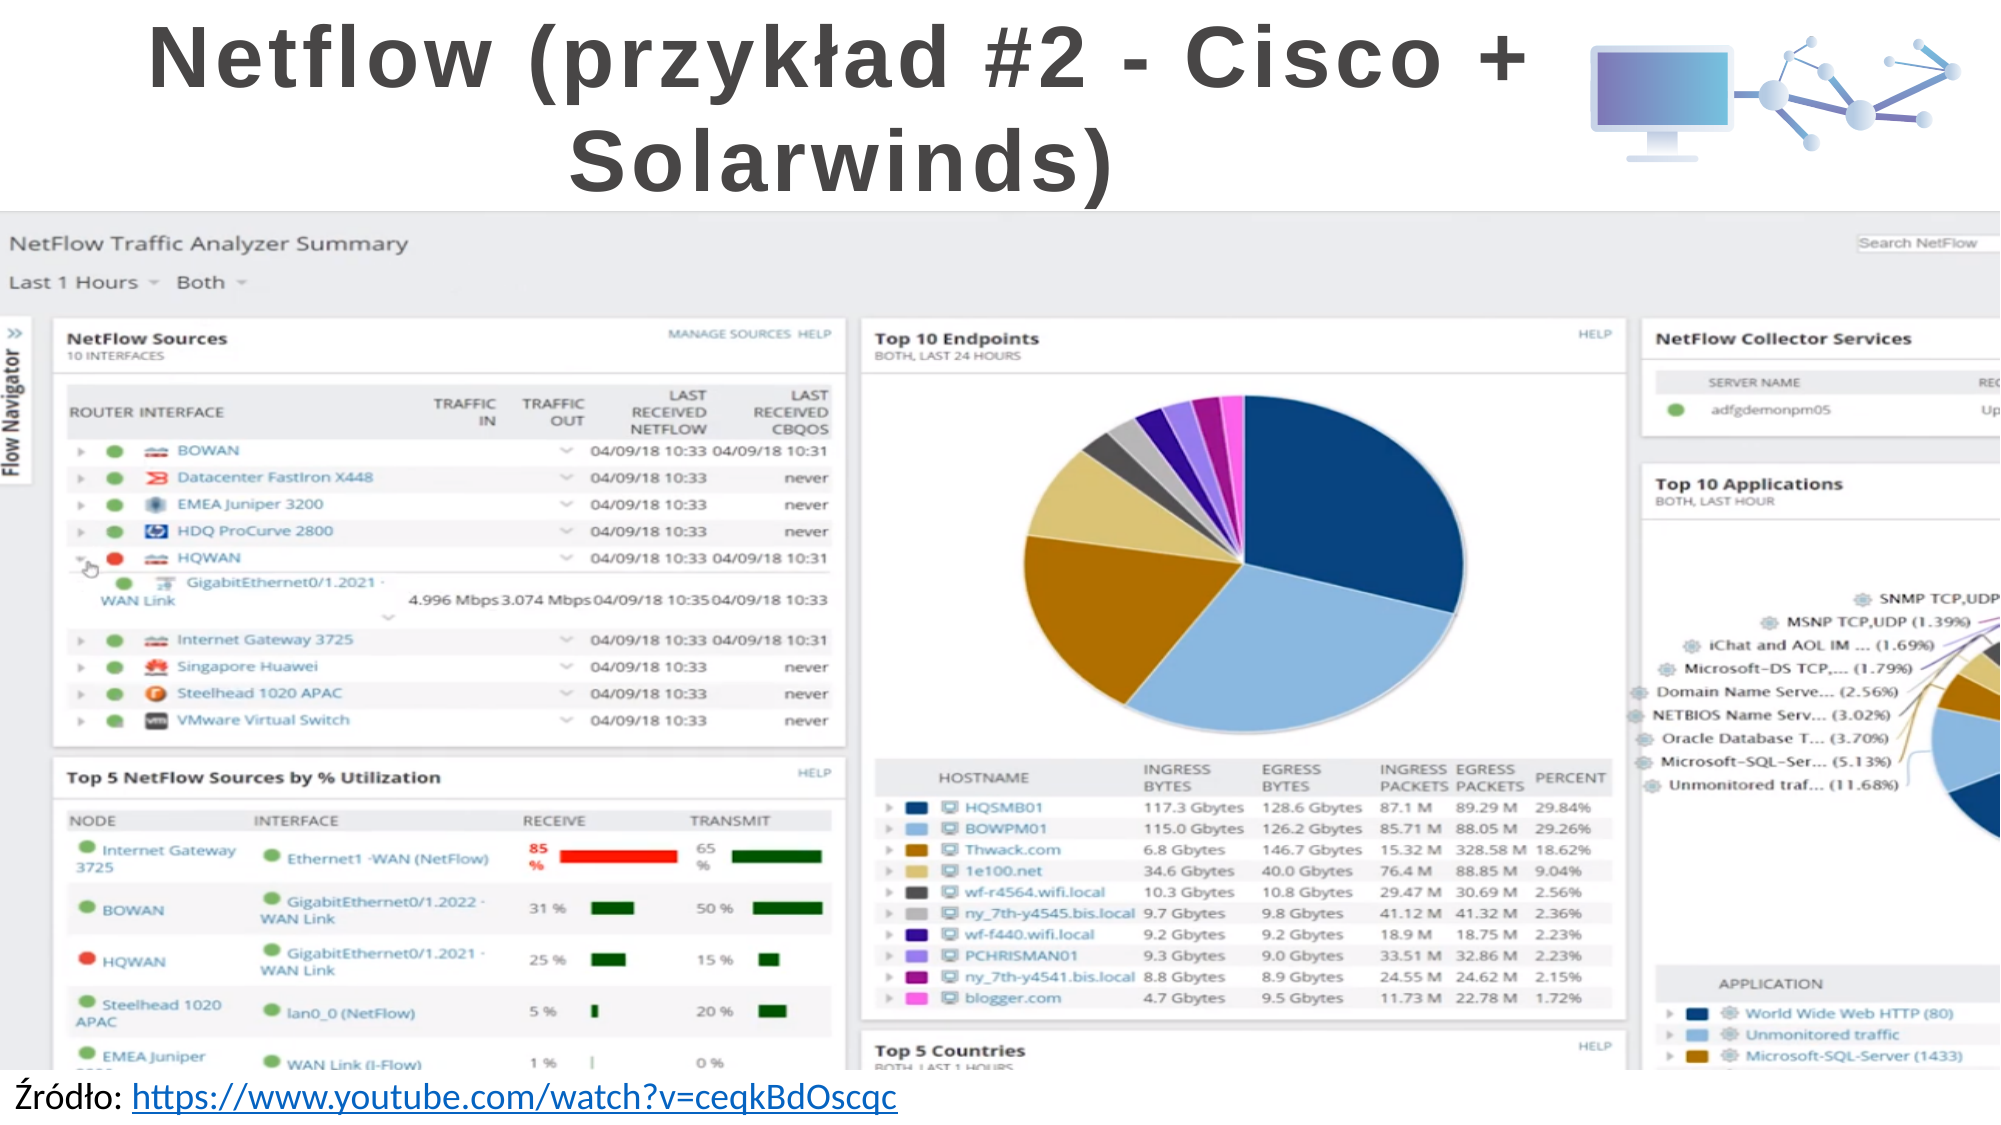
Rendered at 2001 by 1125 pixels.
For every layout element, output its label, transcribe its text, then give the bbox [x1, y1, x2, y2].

text_box Źródło: https://www.youtube.com/watch?v=ceqkBdOscqc [0, 1079, 1862, 1125]
picture [1573, 0, 1984, 181]
text_box Netflow (przykład #2 - Cisco + Solarwinds) [81, 0, 1600, 207]
picture [0, 210, 2000, 1070]
